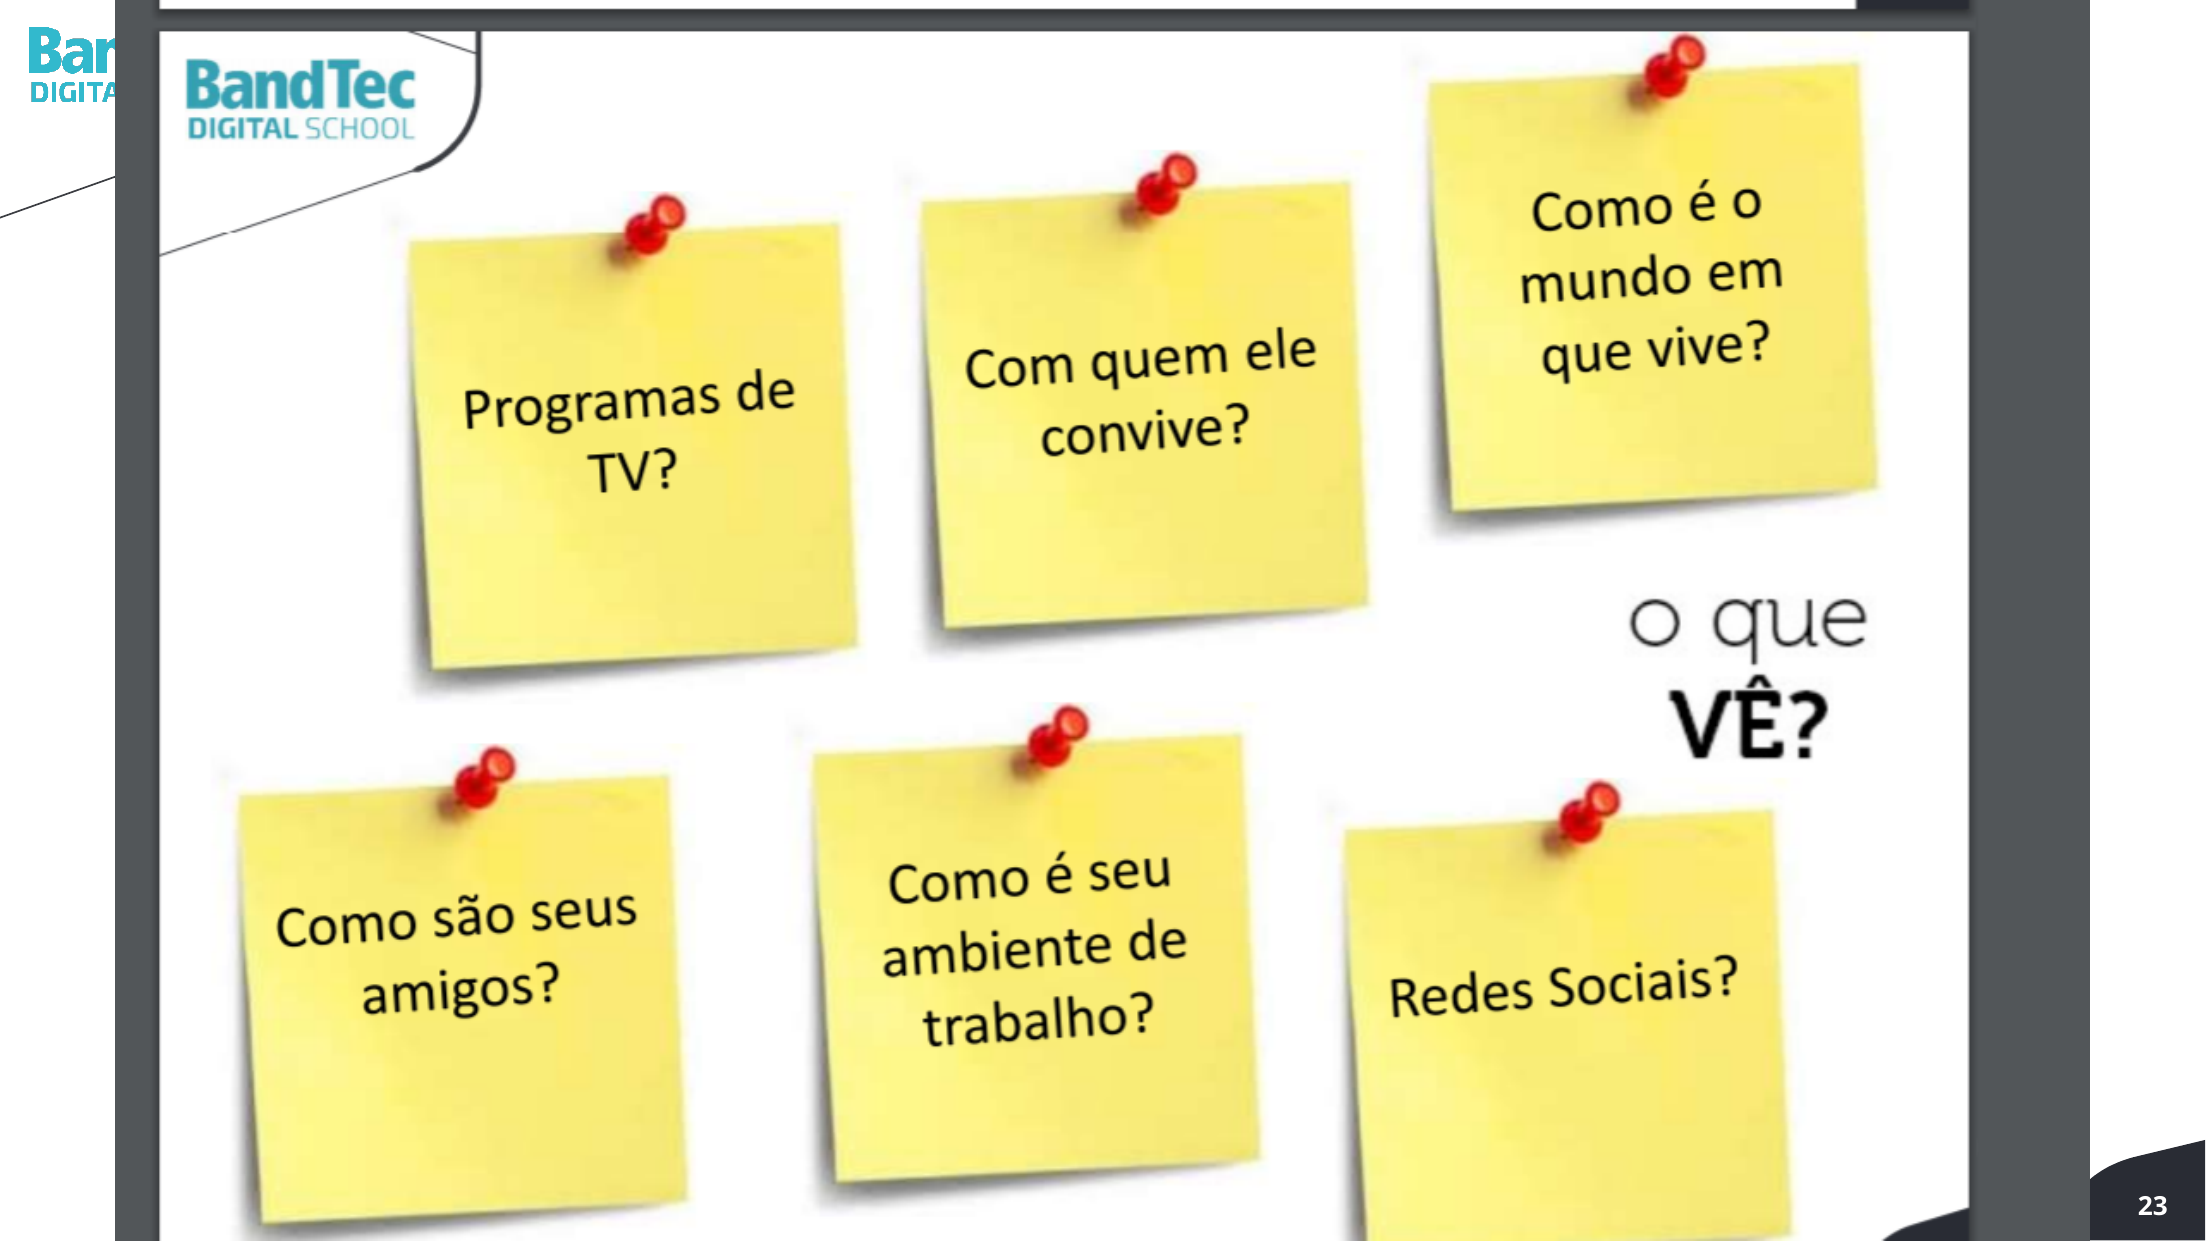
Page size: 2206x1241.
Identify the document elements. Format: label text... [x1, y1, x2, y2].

picture [29, 0, 2090, 1241]
slide_number 23 [2093, 1186, 2172, 1223]
